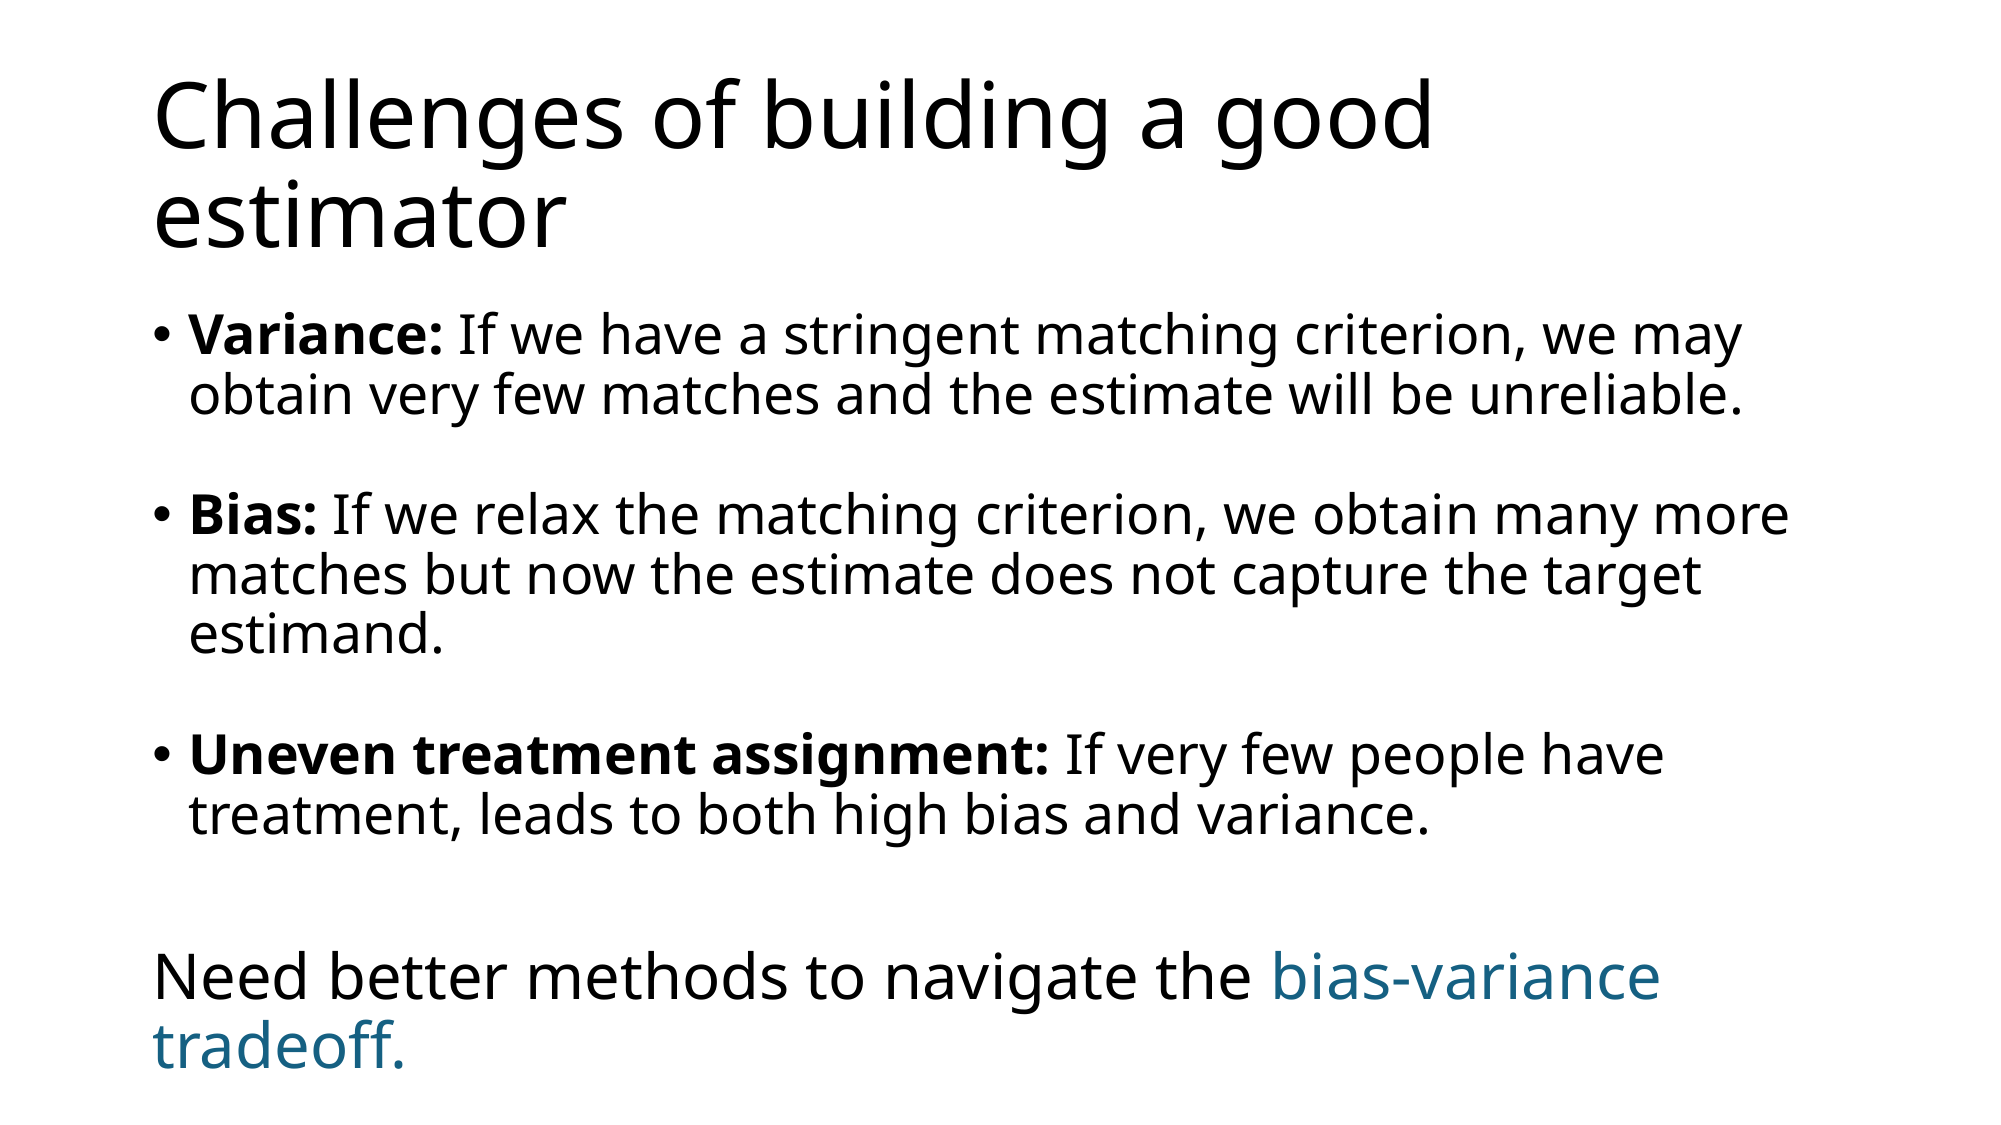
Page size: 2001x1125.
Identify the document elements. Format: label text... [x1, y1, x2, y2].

list Variance: If we have a stringent matching criterion, we may obtain very few matches and the estimate will be unreliable. Bias: If we relax the matching criterion, we obtain many more matches but now the estimate does not capture the target estimand. Uneven treatment assignment: If very few people have treatment, leads to both high bias and variance. Need better methods to navigate the bias-variance tradeoff. [137, 299, 1863, 1090]
title Challenges of building a good estimator [137, 59, 1863, 278]
